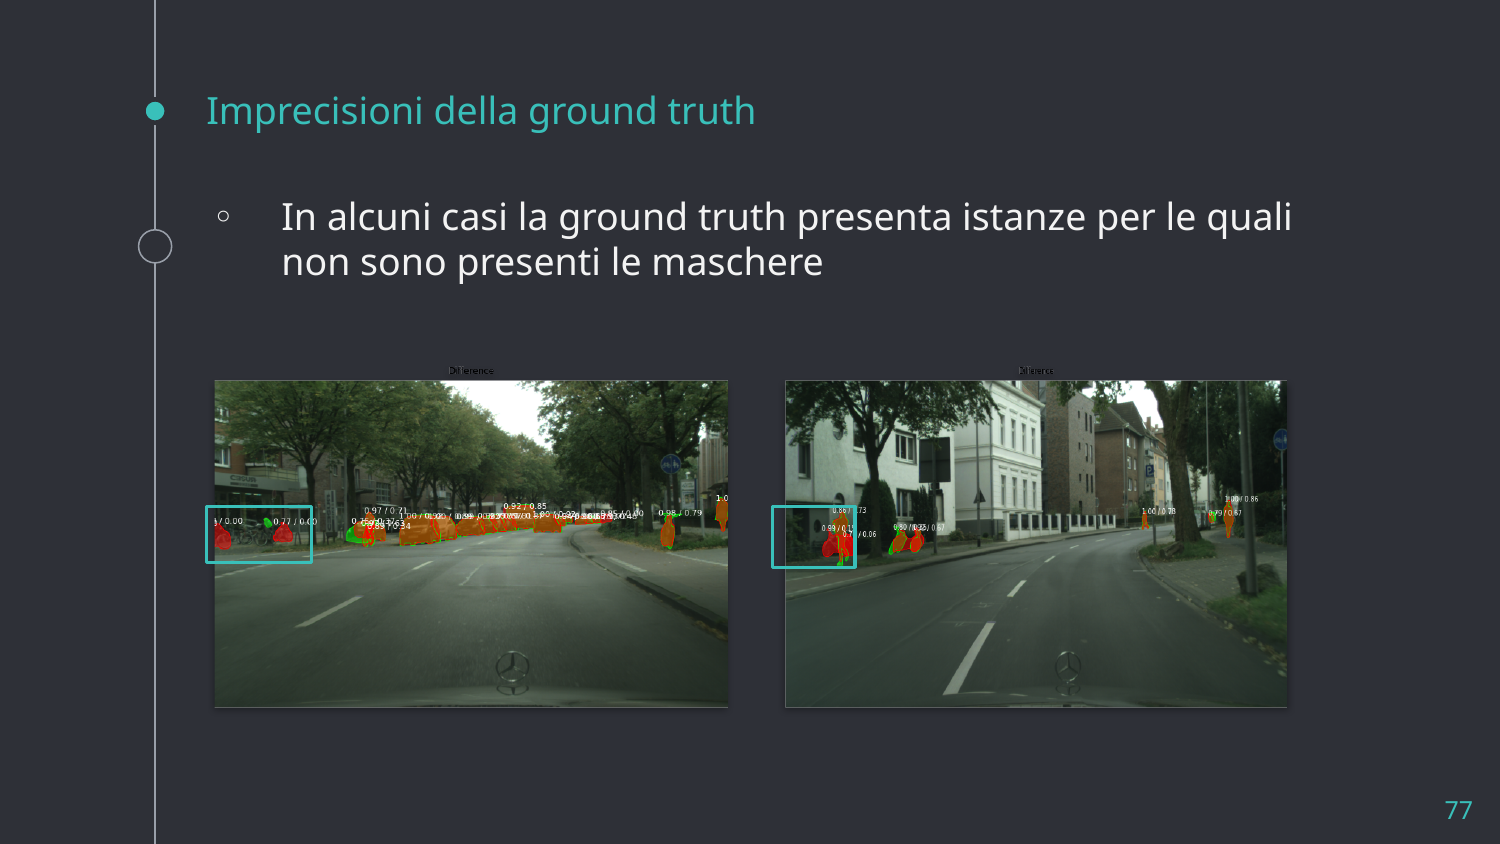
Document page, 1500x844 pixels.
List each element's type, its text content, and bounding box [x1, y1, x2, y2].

slide_number 77 [1398, 779, 1489, 832]
title Imprecisioni della ground truth [191, 90, 1317, 147]
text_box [190, 361, 1317, 844]
list In alcuni casi la ground truth presenta istanze per le quali non sono presenti le maschere [191, 178, 1317, 361]
